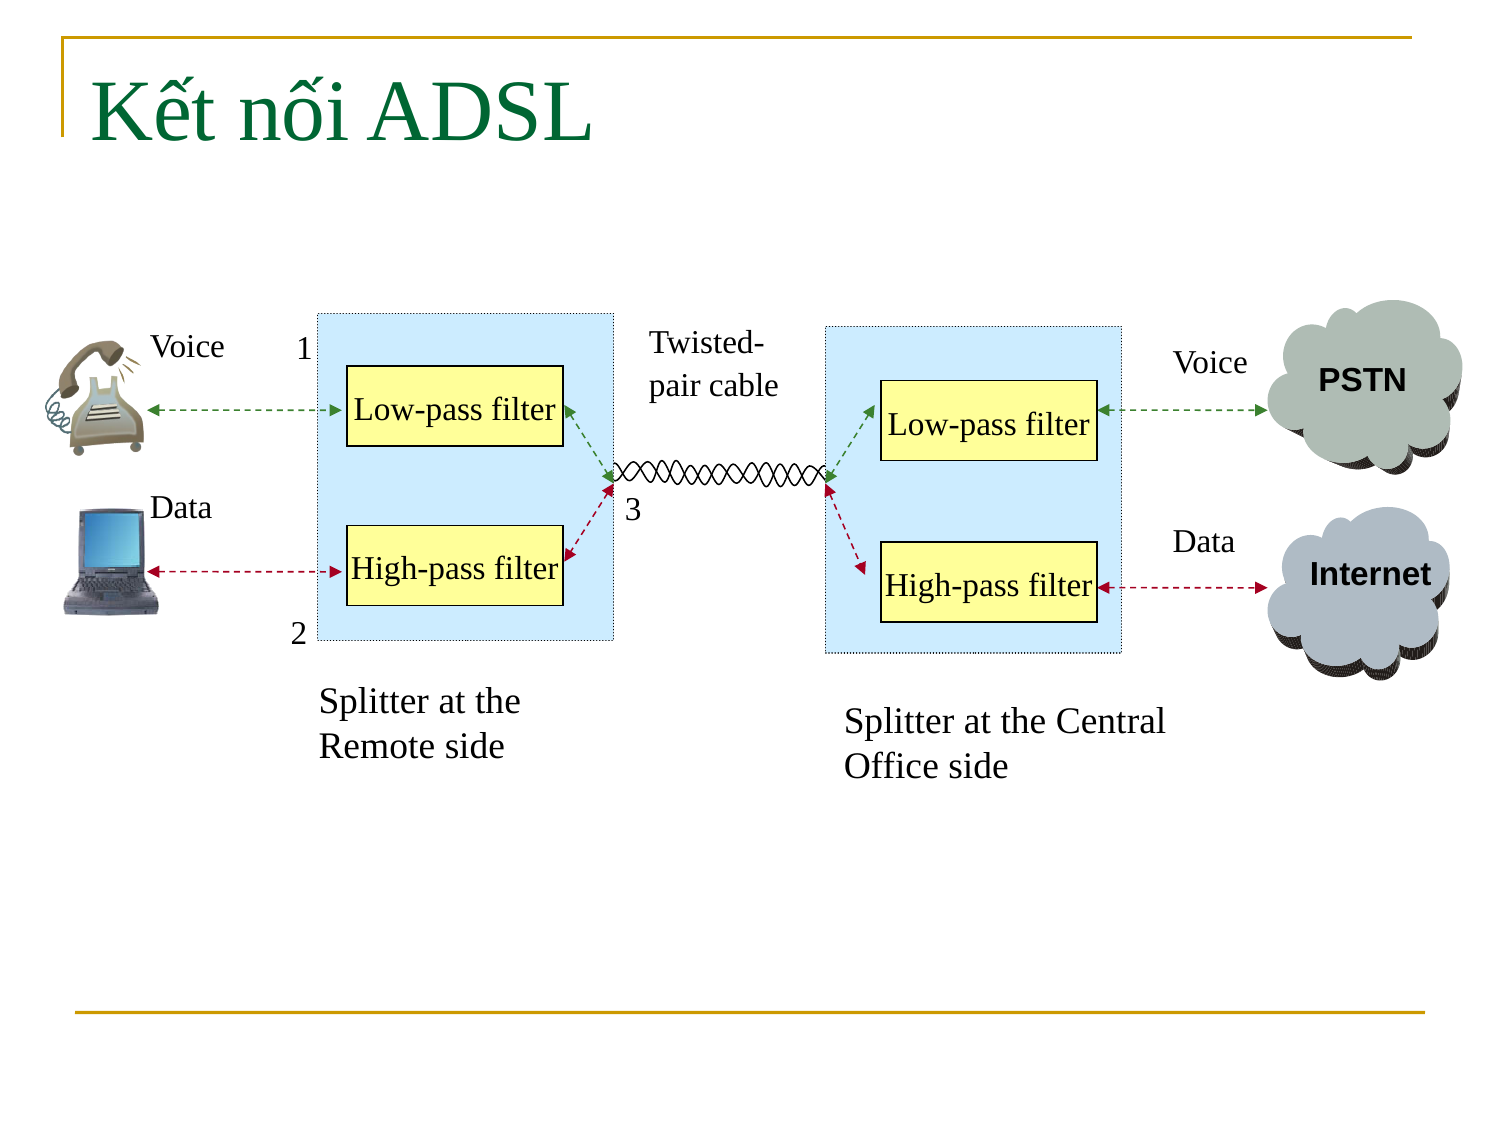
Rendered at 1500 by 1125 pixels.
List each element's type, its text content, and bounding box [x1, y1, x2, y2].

title Kết nối ADSL [75, 45, 1425, 233]
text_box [37, 299, 1463, 795]
